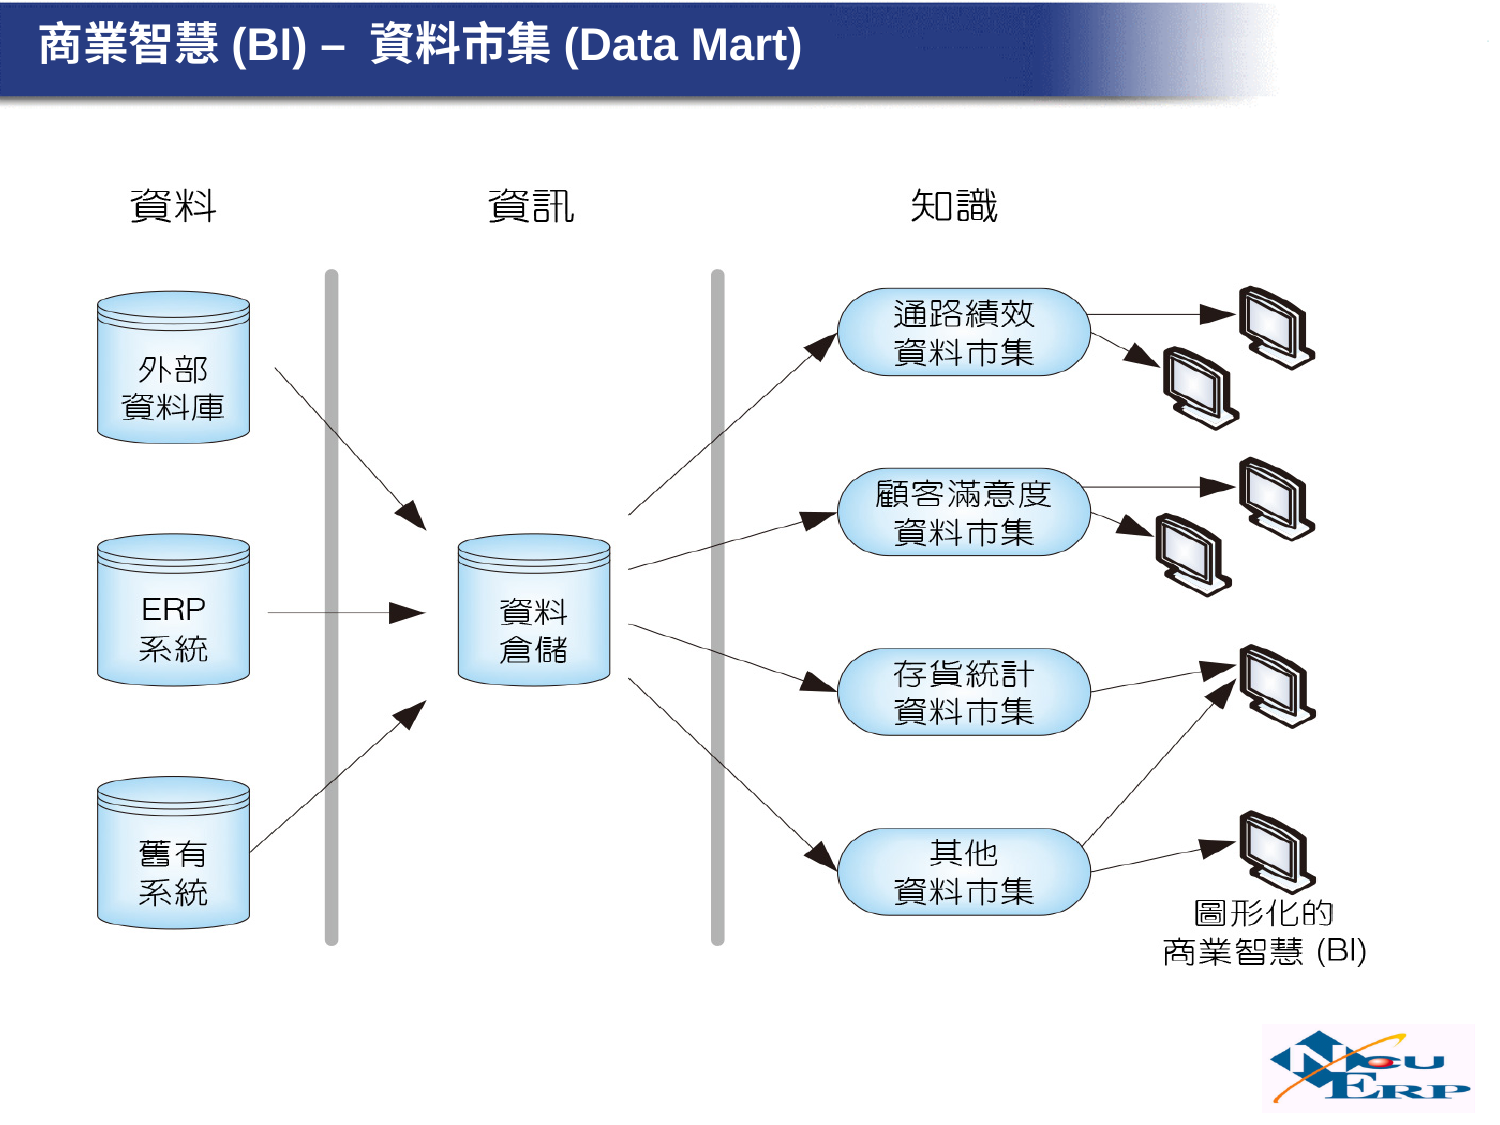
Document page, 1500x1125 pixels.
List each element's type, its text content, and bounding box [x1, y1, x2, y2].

title 商業智慧(BI) – 資料市集(Data Mart) [37, 0, 1163, 93]
picture [0, 0, 1500, 114]
picture [93, 179, 1407, 973]
picture [1262, 1024, 1475, 1113]
